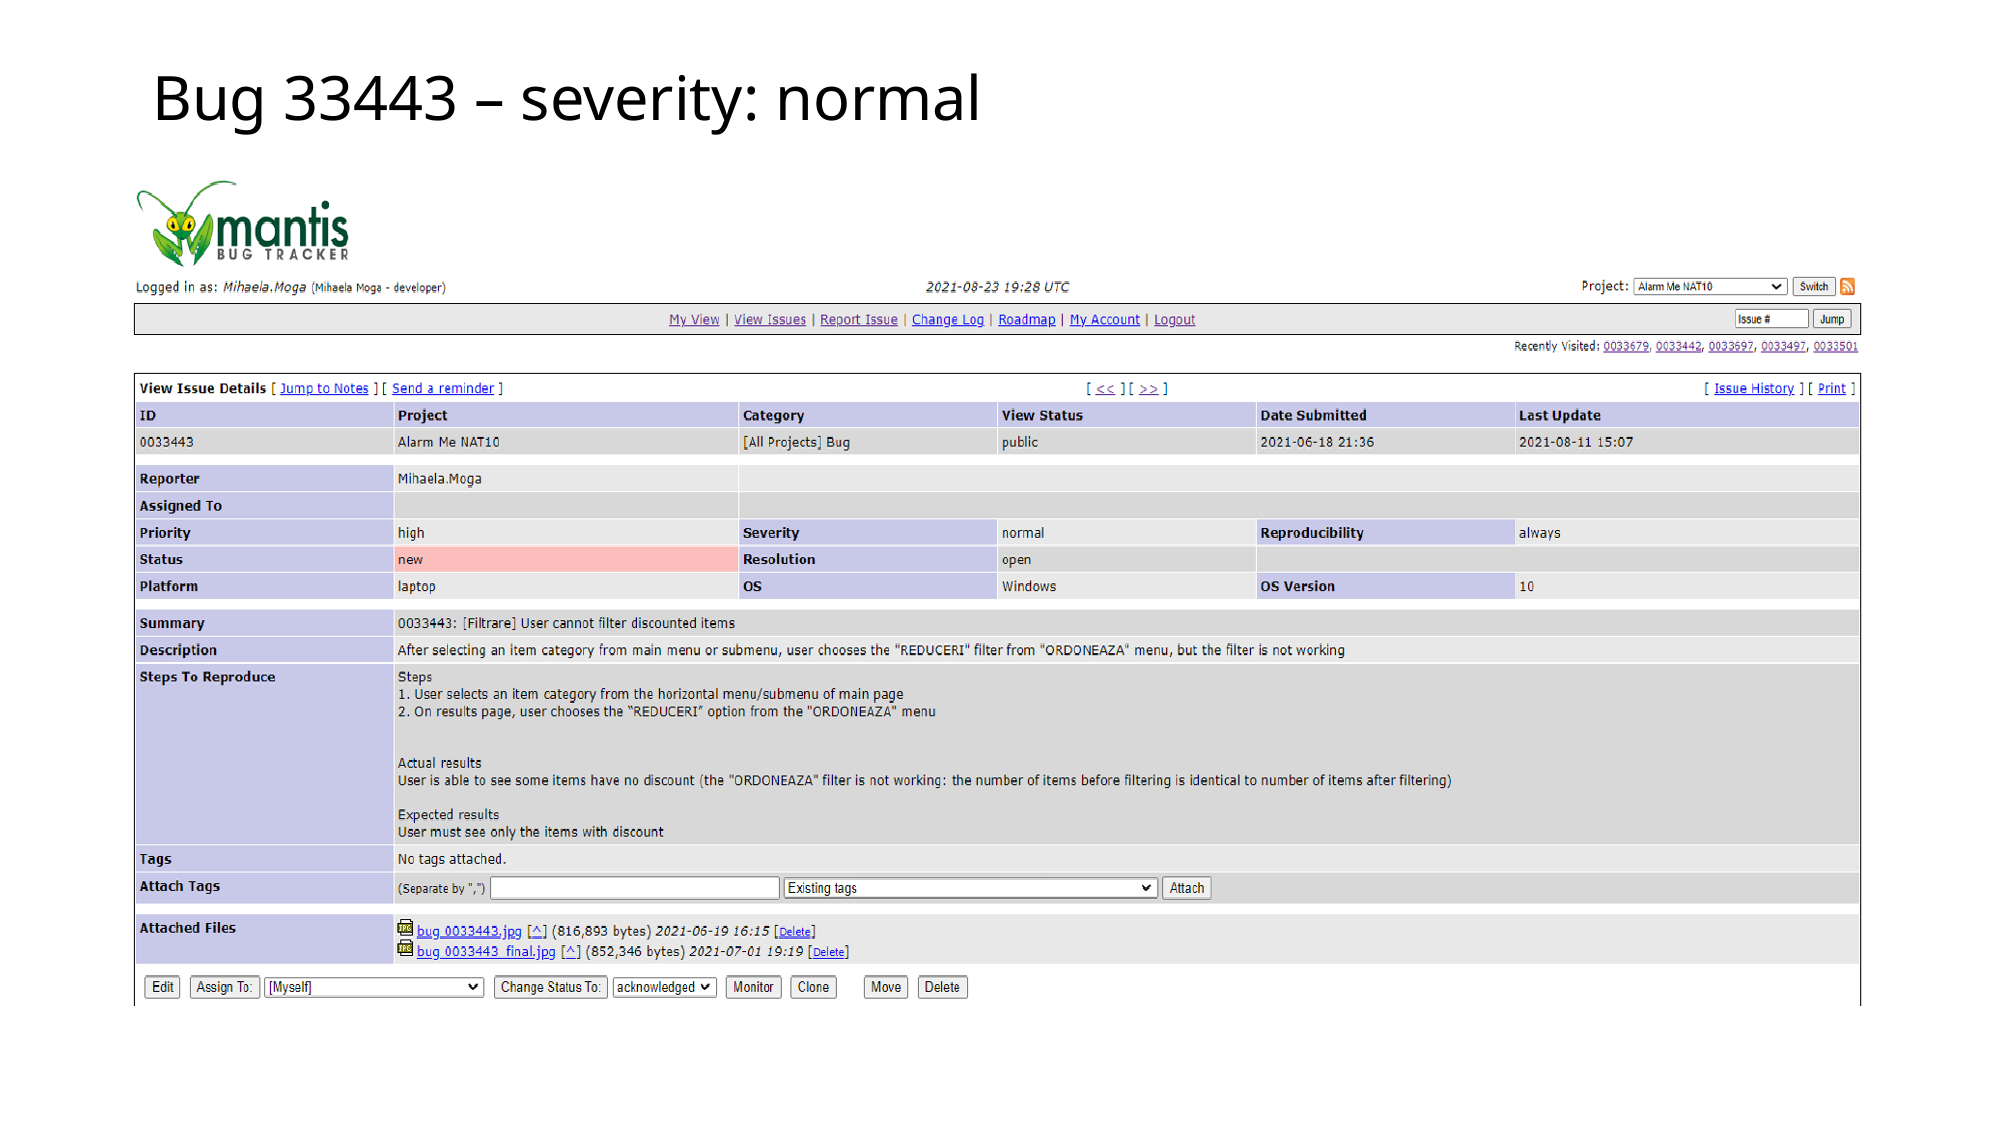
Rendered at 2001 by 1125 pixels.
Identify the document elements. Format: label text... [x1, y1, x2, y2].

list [129, 178, 1863, 1006]
title Bug 33443 – severity: normal [137, 59, 1863, 142]
